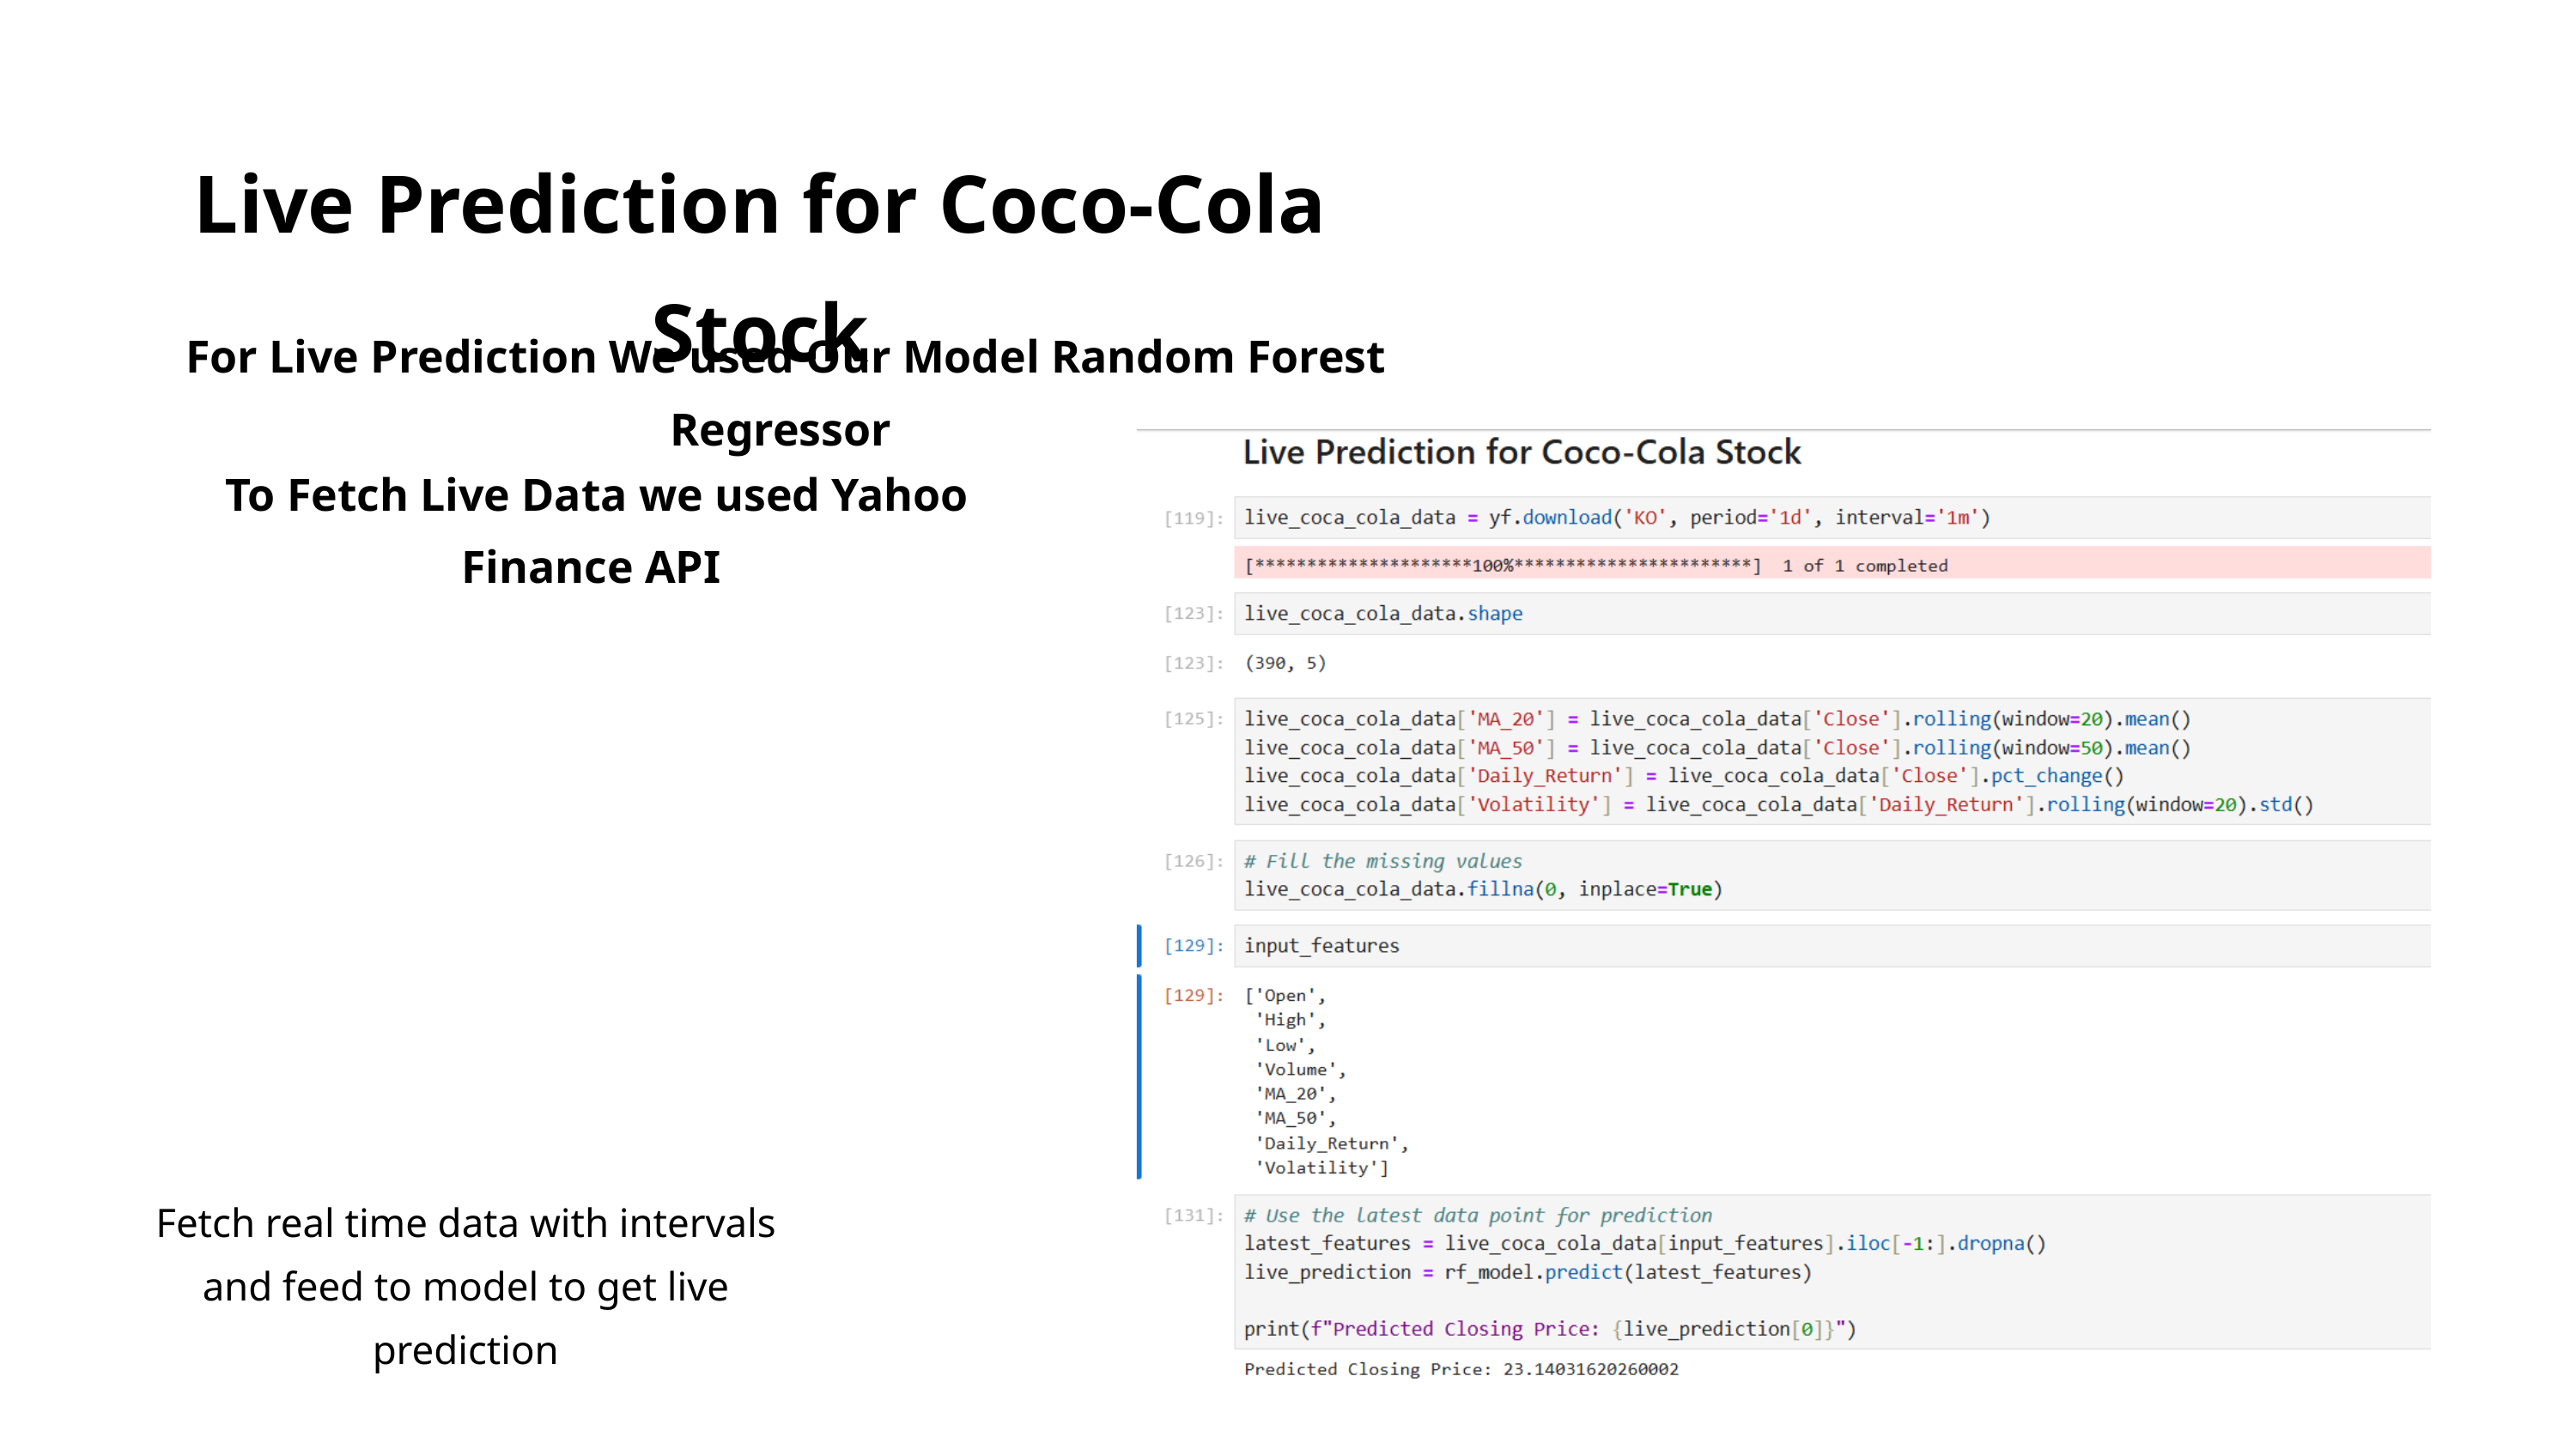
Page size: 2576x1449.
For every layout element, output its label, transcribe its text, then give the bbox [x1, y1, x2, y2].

text_box [1136, 429, 2432, 1382]
text_box Fetch real time data with intervals and feed to model to get live prediction [144, 1180, 787, 1373]
text_box To Fetch Live Data we used Yahoo Finance API [144, 447, 1050, 593]
text_box Live Prediction for Coco-Cola Stock [144, 119, 1376, 309]
text_box For Live Prediction We used Our Model Random Forest Regressor [144, 309, 1428, 455]
